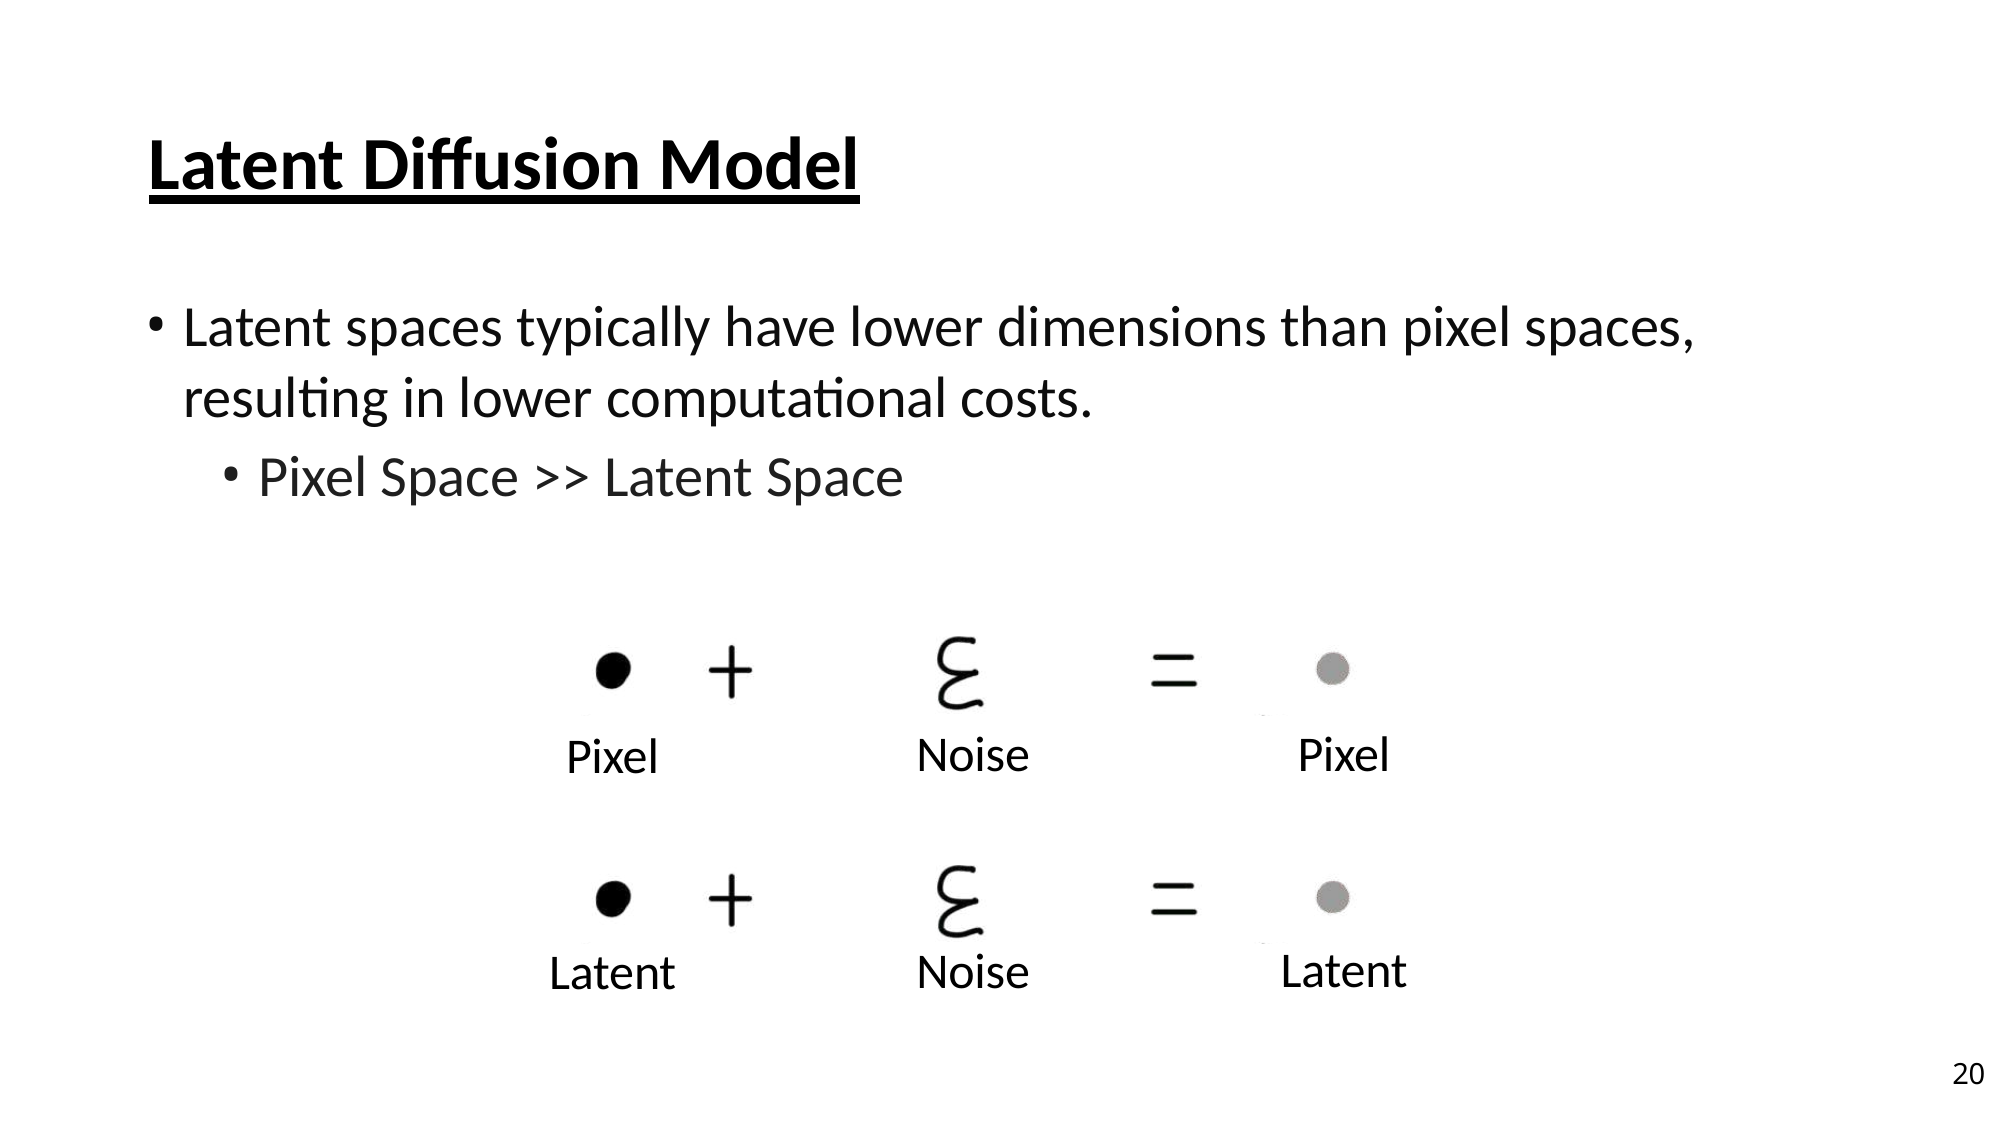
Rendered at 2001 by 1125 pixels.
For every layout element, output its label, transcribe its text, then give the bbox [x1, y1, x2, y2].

table_cell Noise [796, 953, 1155, 1017]
table_cell Latent [543, 872, 796, 1017]
text_box Latent spaces typically have lower dimensions than pixel spaces, resulting in lower computational costs. Pixel Space >> Latent Space [143, 286, 1703, 508]
table_header Pixel [1155, 727, 1413, 872]
picture [580, 616, 1374, 716]
title Latent Diffusion Model [146, 112, 1844, 303]
slide_number 20 [1941, 1047, 1994, 1125]
table_header Pixel [543, 727, 796, 872]
table_header Noise [796, 727, 1155, 843]
table_cell Latent [1155, 872, 1413, 1017]
picture [580, 844, 1374, 945]
